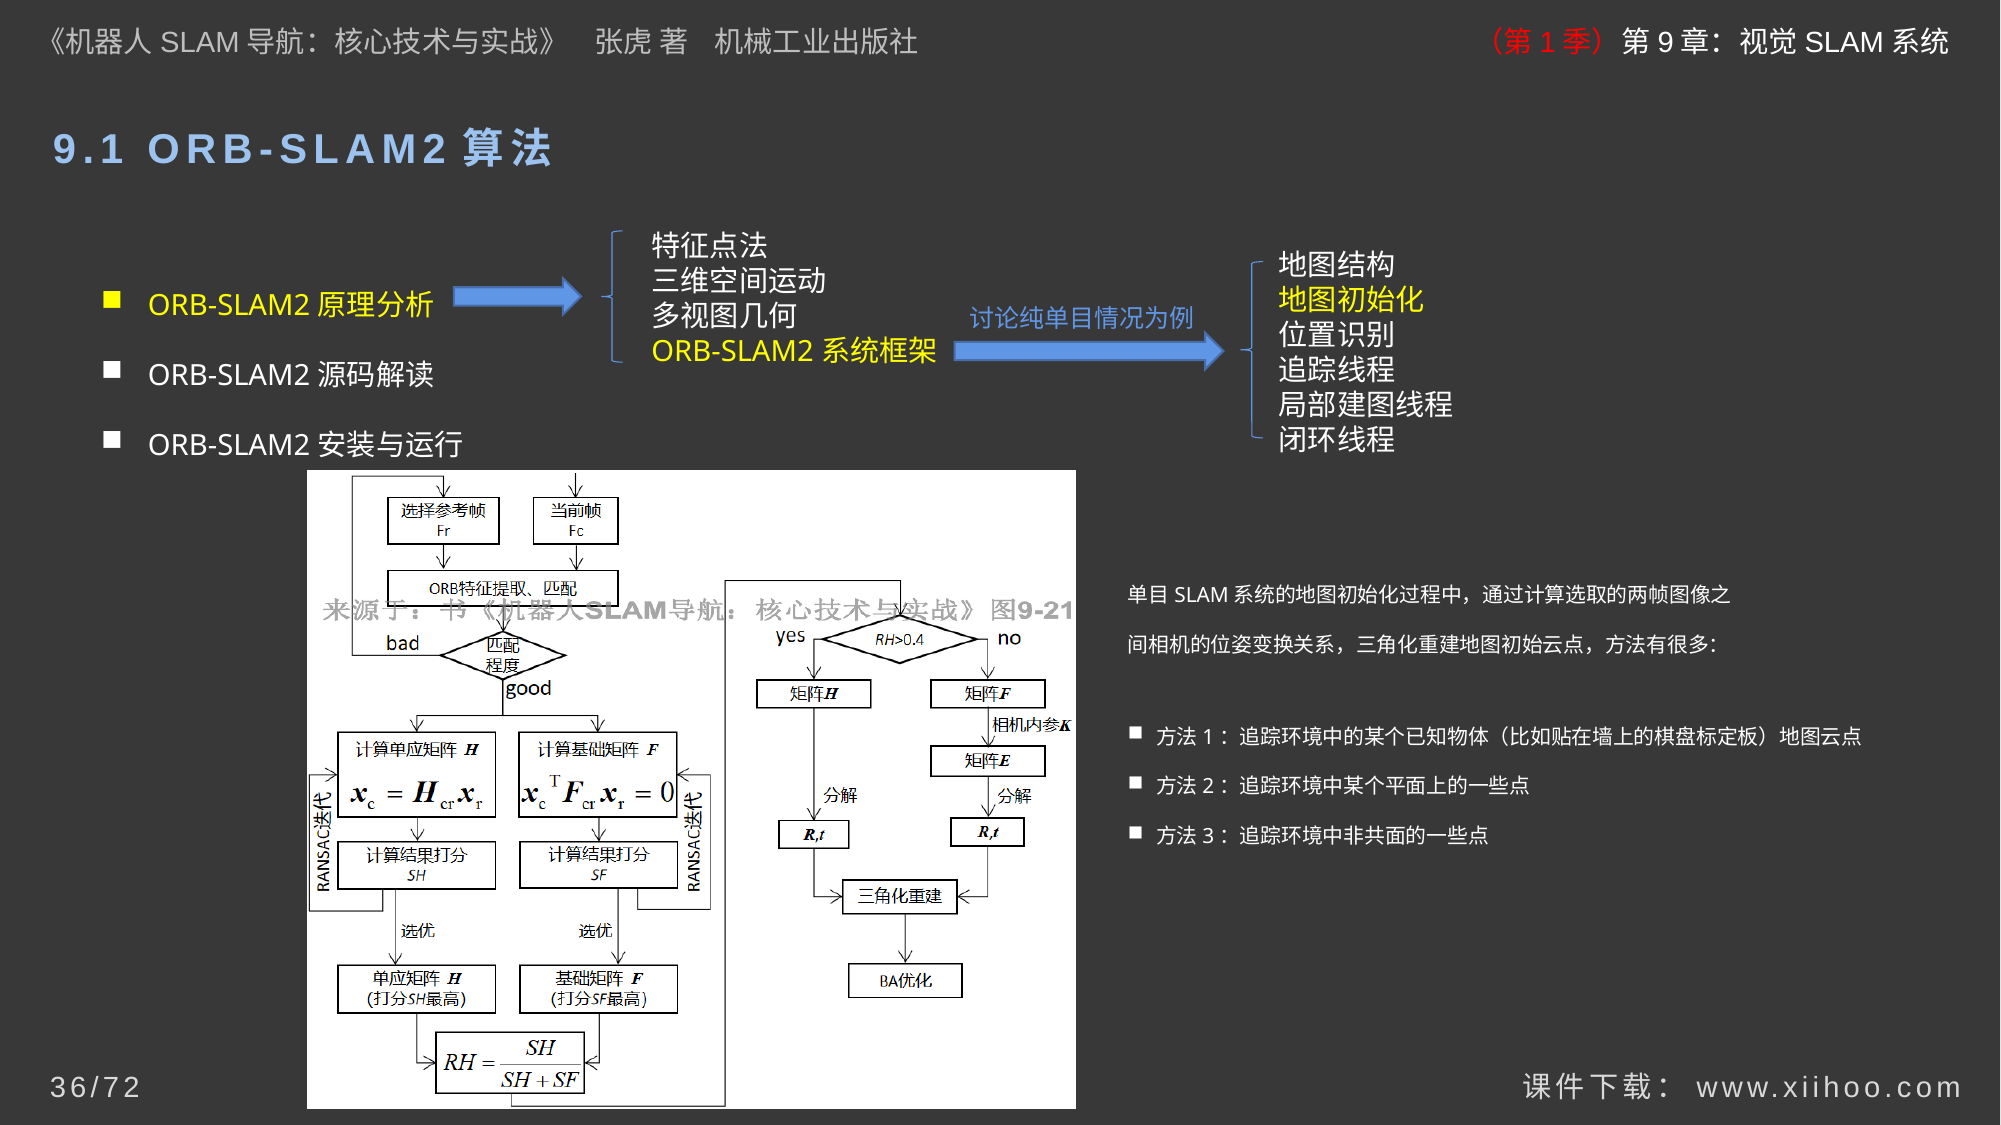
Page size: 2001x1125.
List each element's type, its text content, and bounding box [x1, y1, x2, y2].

text_box [452, 275, 583, 318]
text_box 36/72 [34, 1060, 187, 1111]
text_box [1240, 261, 1264, 439]
text_box 讨论纯单目情况为例 [954, 295, 1210, 340]
text_box [953, 336, 1225, 372]
text_box [601, 230, 623, 363]
text_box （第1季）第9章：视觉SLAM系统 [1075, 16, 1965, 66]
text_box 方法1：追踪环境中的某个已知物体（比如贴在墙上的棋盘标定板）地图云点 方法2：追踪环境中某个平面上的一些点 方法3：追踪环境中非共面的一些点 [1113, 690, 1916, 856]
text_box 地图结构 地图初始化 位置识别 追踪线程 局部建图线程 闭环线程 [1264, 238, 1479, 464]
text_box 课件下载：www.xiihoo.com [1493, 1057, 1991, 1114]
text_box ORB-SLAM2原理分析 ORB-SLAM2源码解读 ORB-SLAM2安装与运行 [86, 243, 501, 469]
text_box 特征点法 三维空间运动 多视图几何 ORB-SLAM2系统框架 [636, 220, 954, 375]
picture [0, 0, 2001, 1125]
text_box 《机器人SLAM导航：核心技术与实战》 张虎 著 机械工业出版社 [16, 16, 940, 66]
title 9.1 ORB-SLAM2算法 [38, 98, 620, 180]
text_box 单目SLAM系统的地图初始化过程中，通过计算选取的两帧图像之间相机的位姿变换关系，三角化重建地图初始云点，方法有很多： [1113, 549, 1750, 664]
